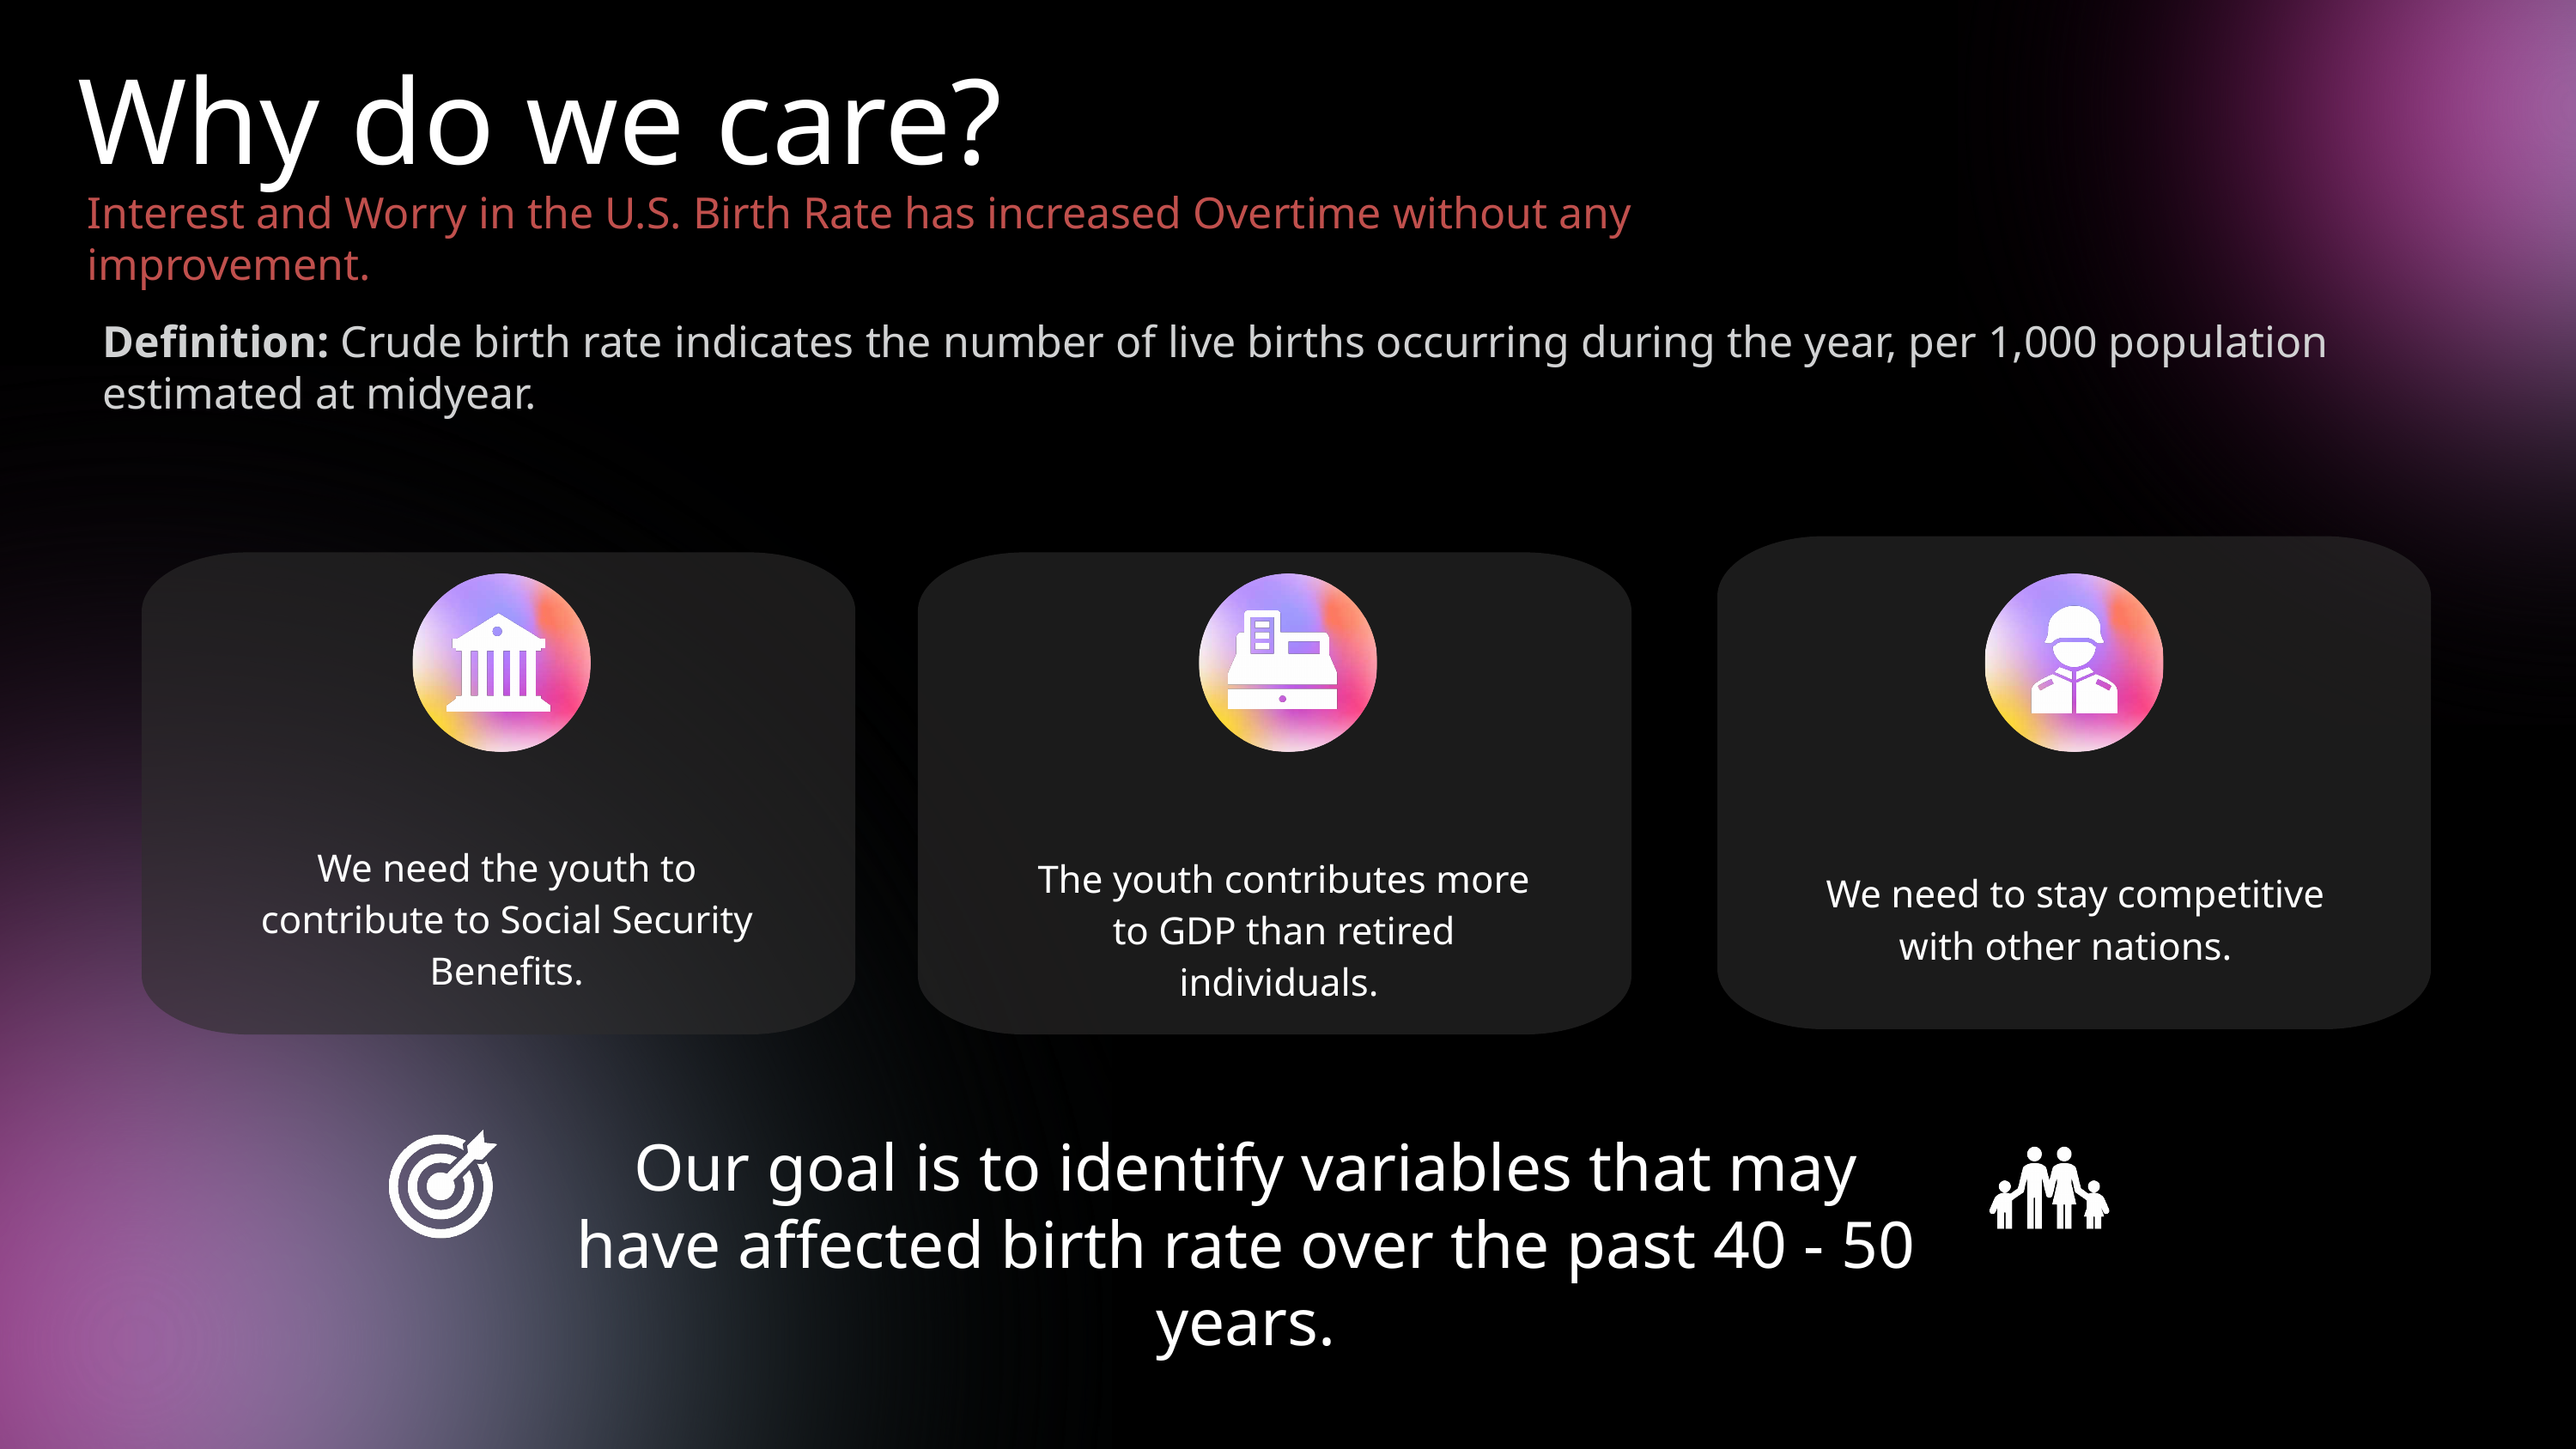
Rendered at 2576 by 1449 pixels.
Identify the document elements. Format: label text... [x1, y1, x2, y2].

text_box Interest and Worry in the U.S. Birth Rate has increased Overtime without any improvement. [81, 179, 1733, 295]
text_box Definition: Crude birth rate indicates the number of live births occurring during the year, per 1,000 population estimated at midyear. [89, 308, 2522, 424]
picture [378, 1119, 507, 1249]
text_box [141, 536, 2432, 1035]
text_box Why do we care? [70, 39, 1261, 194]
picture [1984, 1122, 2115, 1252]
text_box [0, 366, 1113, 1449]
text_box Our goal is to identify variables that may have affected birth rate over the past 40 - 50 years. [554, 1126, 1938, 1359]
text_box [1958, 0, 2576, 724]
